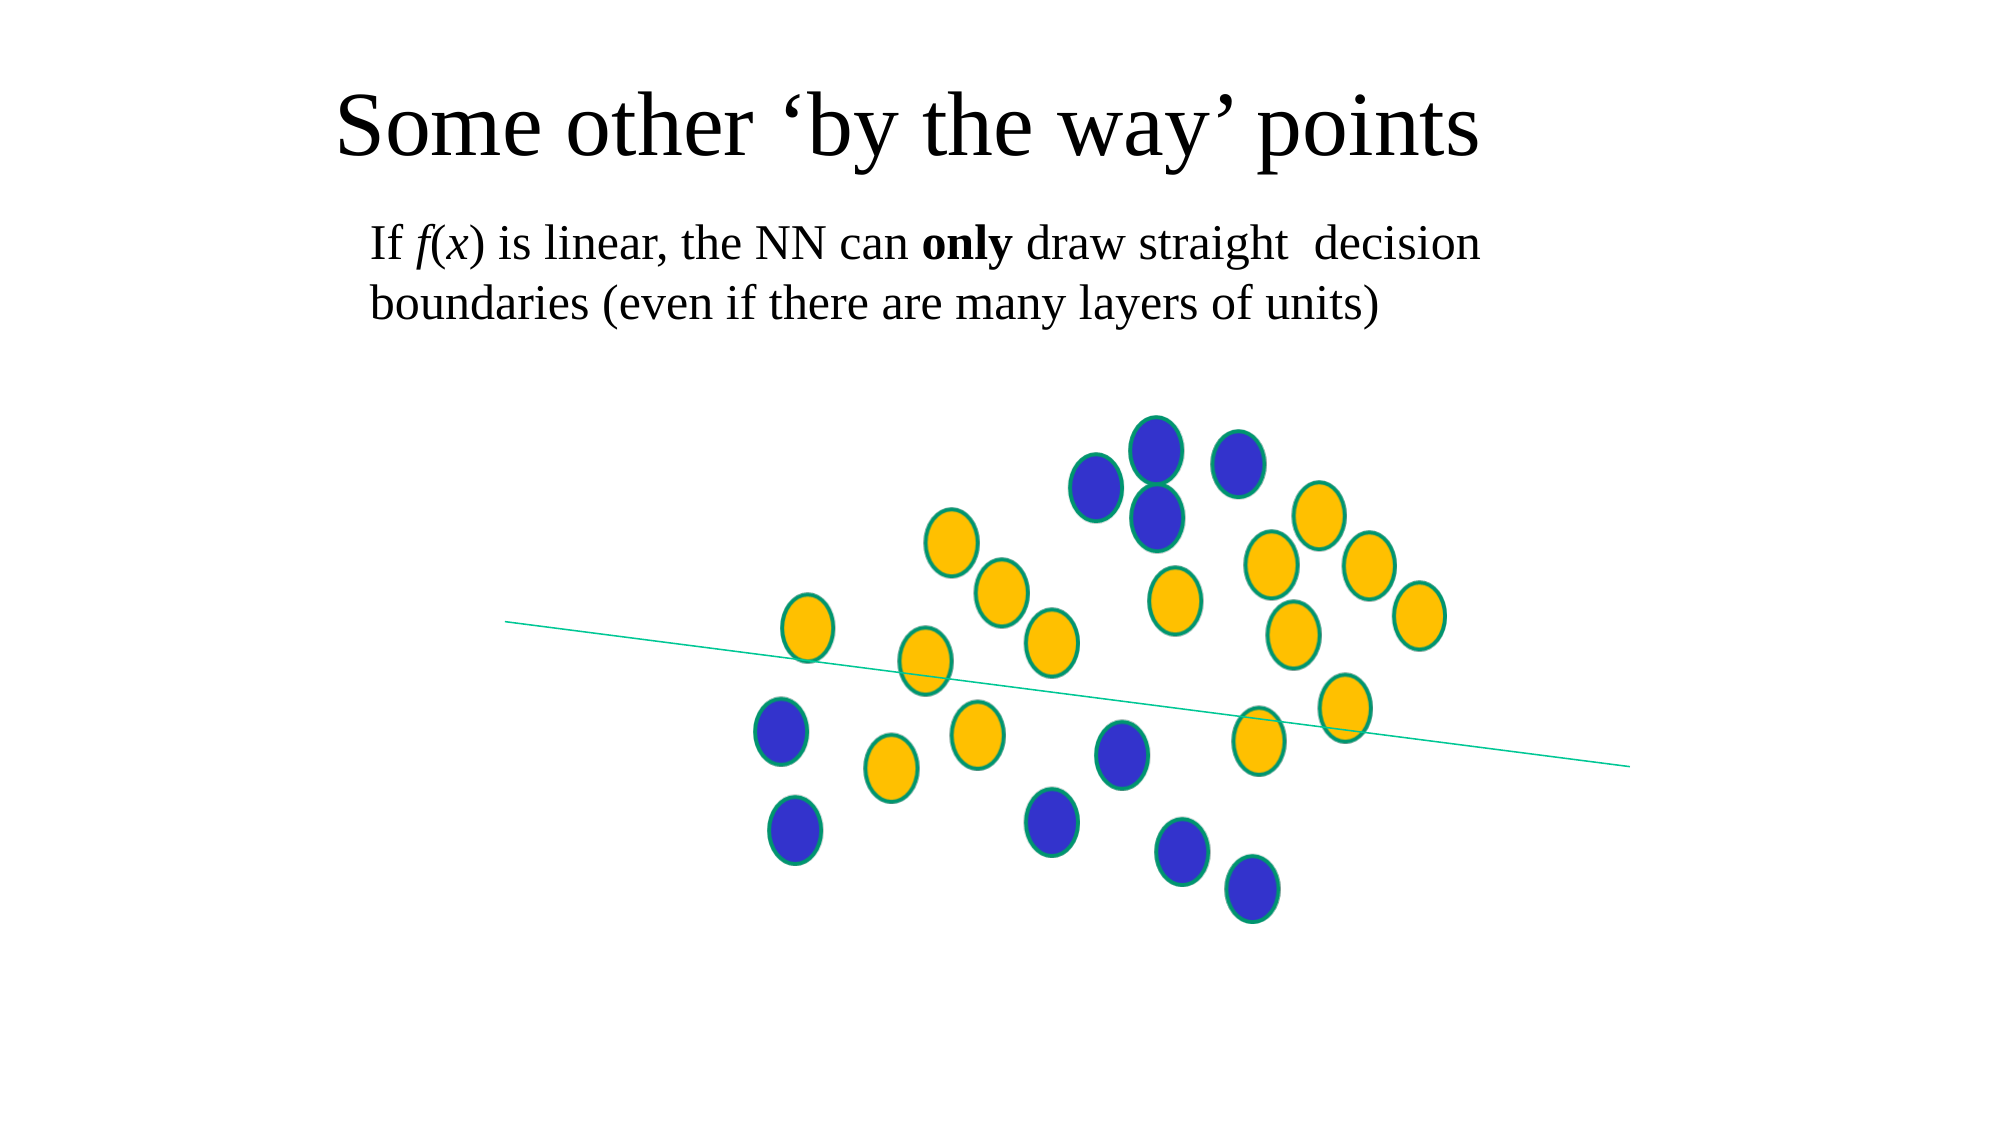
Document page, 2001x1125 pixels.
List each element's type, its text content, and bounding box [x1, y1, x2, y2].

title Some other ‘by the way’ points [319, 24, 1595, 213]
list If f(x) is linear, the NN can only draw straight decision boundaries (even if there are many layers of units) [354, 201, 1630, 947]
picture [753, 415, 1447, 621]
picture [753, 767, 1447, 925]
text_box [504, 621, 1631, 767]
